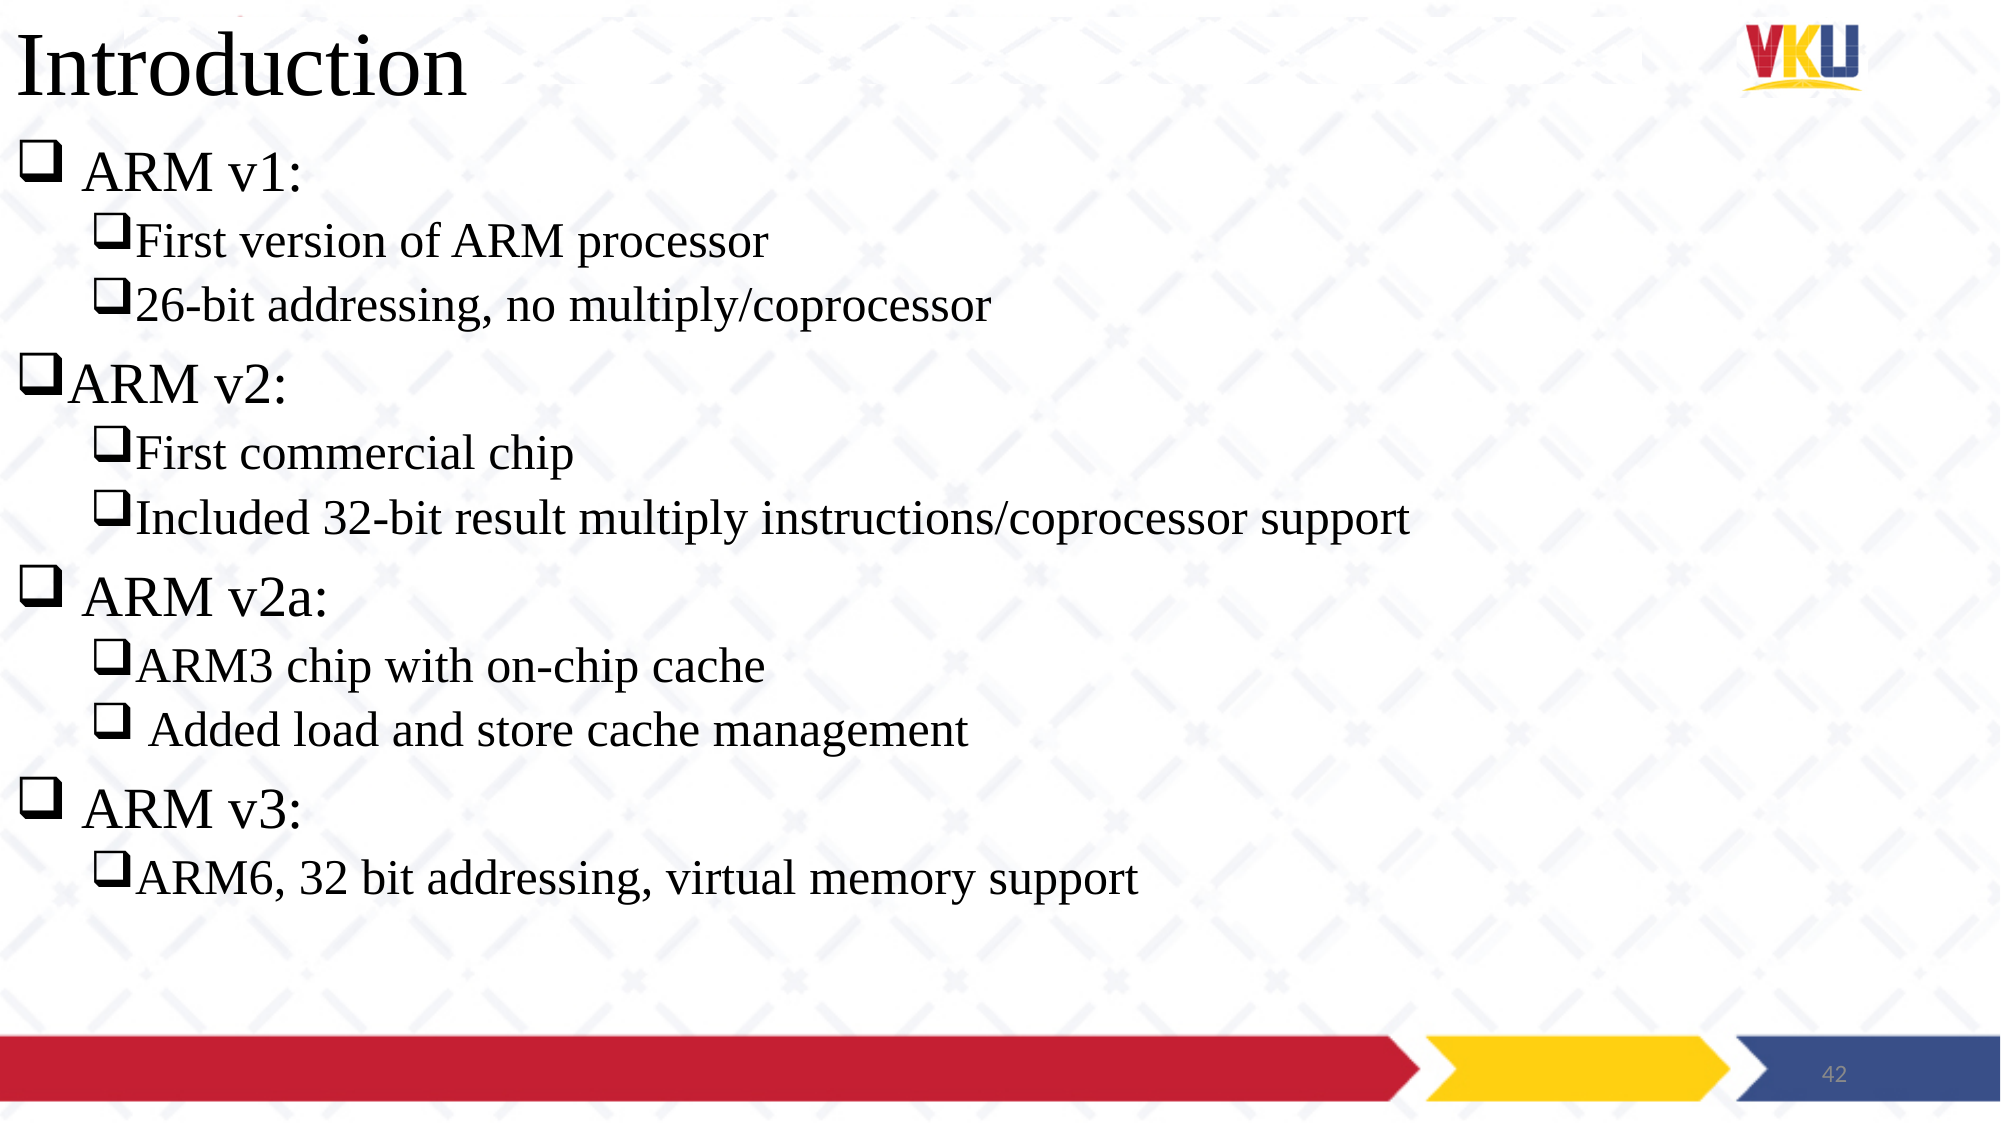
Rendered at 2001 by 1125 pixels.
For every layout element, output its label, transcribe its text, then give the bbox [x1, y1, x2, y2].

picture [0, 0, 2001, 1125]
title Introduction [0, 0, 1725, 132]
list ARM v1: First version of ARM processor 26-bit addressing, no multiply/coprocessor ARM v2: First commercial chip Included 32-bit result multiply instructions/coprocessor support ARM v2a: ARM3 chip with on-chip cache Added load and store cache management ARM v3: ARM6, 32 bit addressing, virtual memory support [0, 133, 2000, 1031]
slide_number 42 [1412, 1042, 1863, 1103]
